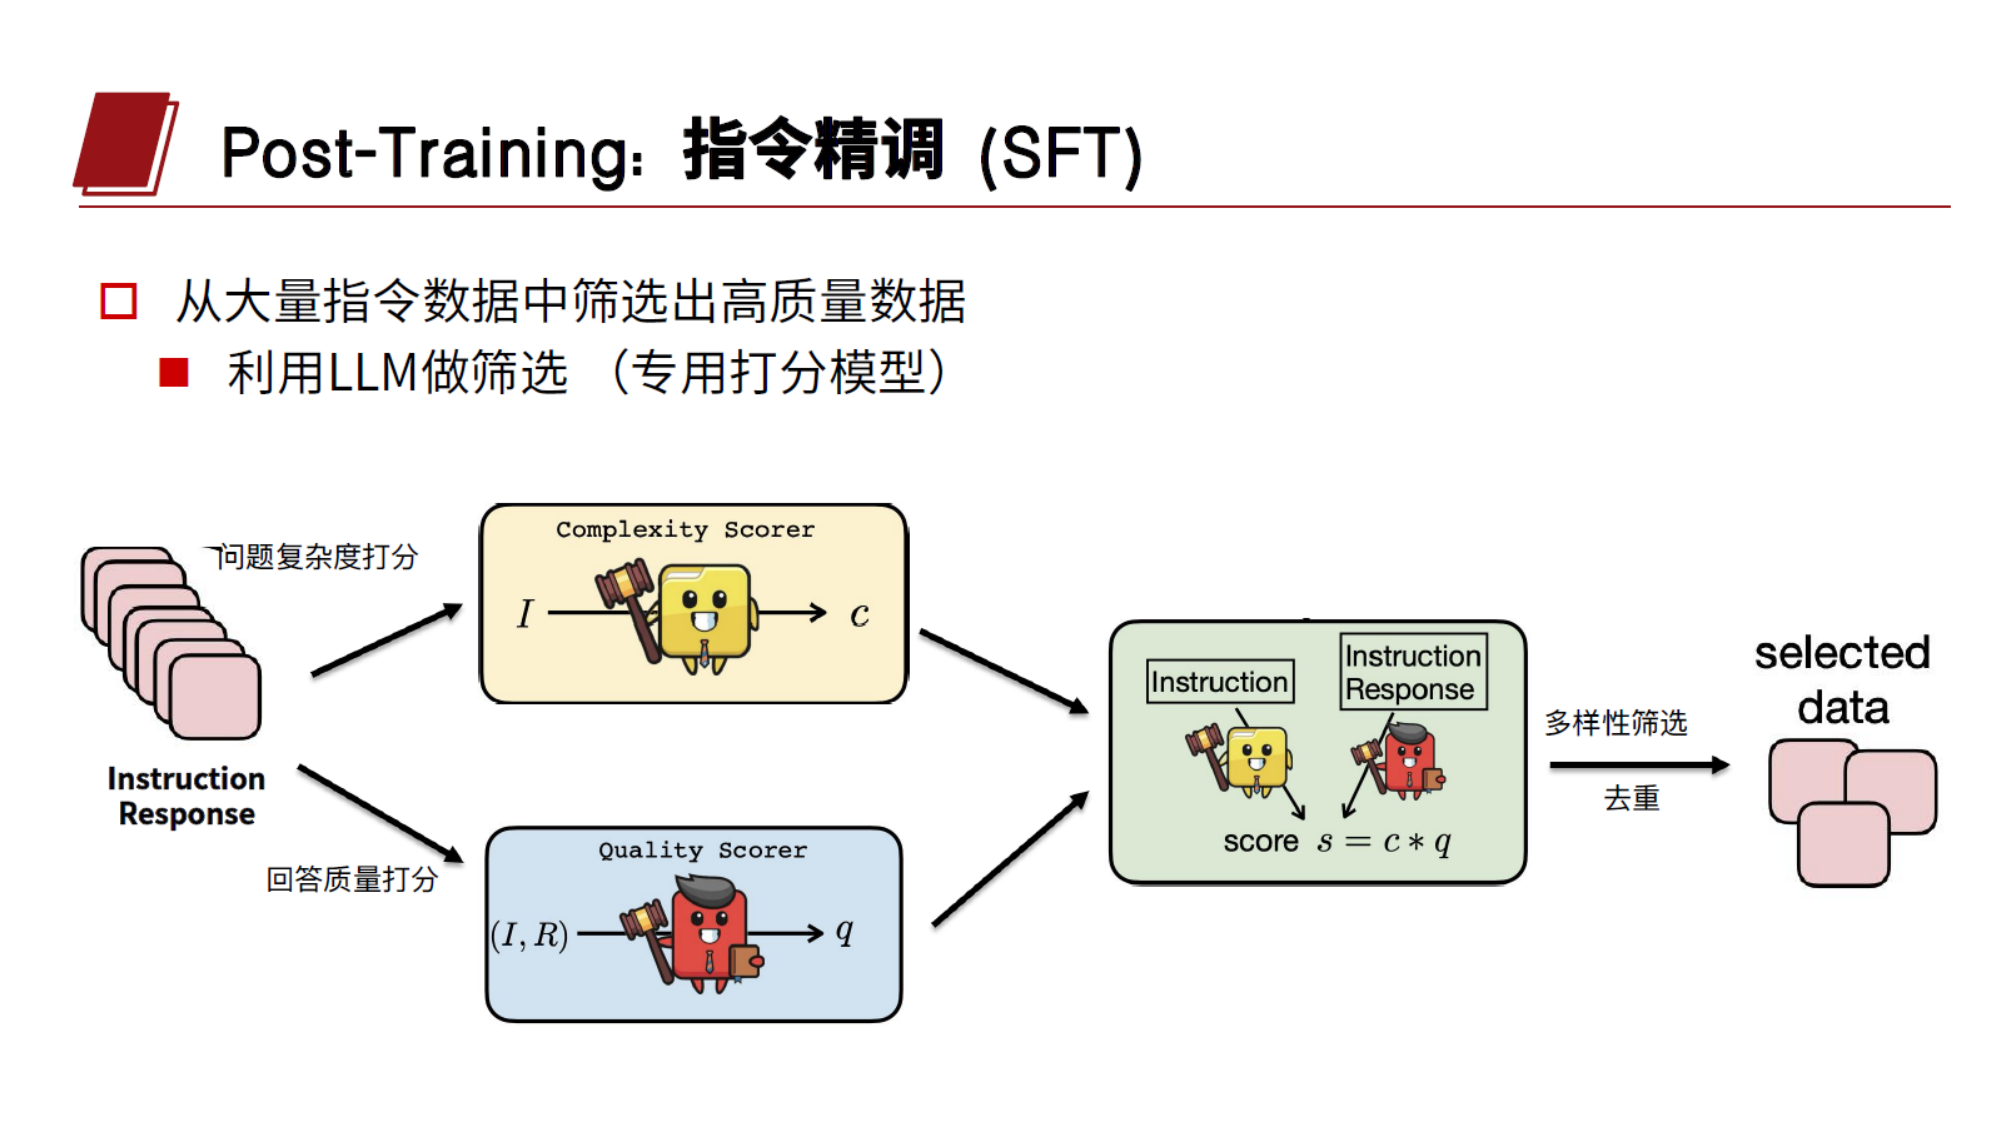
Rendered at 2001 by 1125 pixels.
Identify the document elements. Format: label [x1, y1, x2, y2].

picture [39, 77, 1961, 1048]
